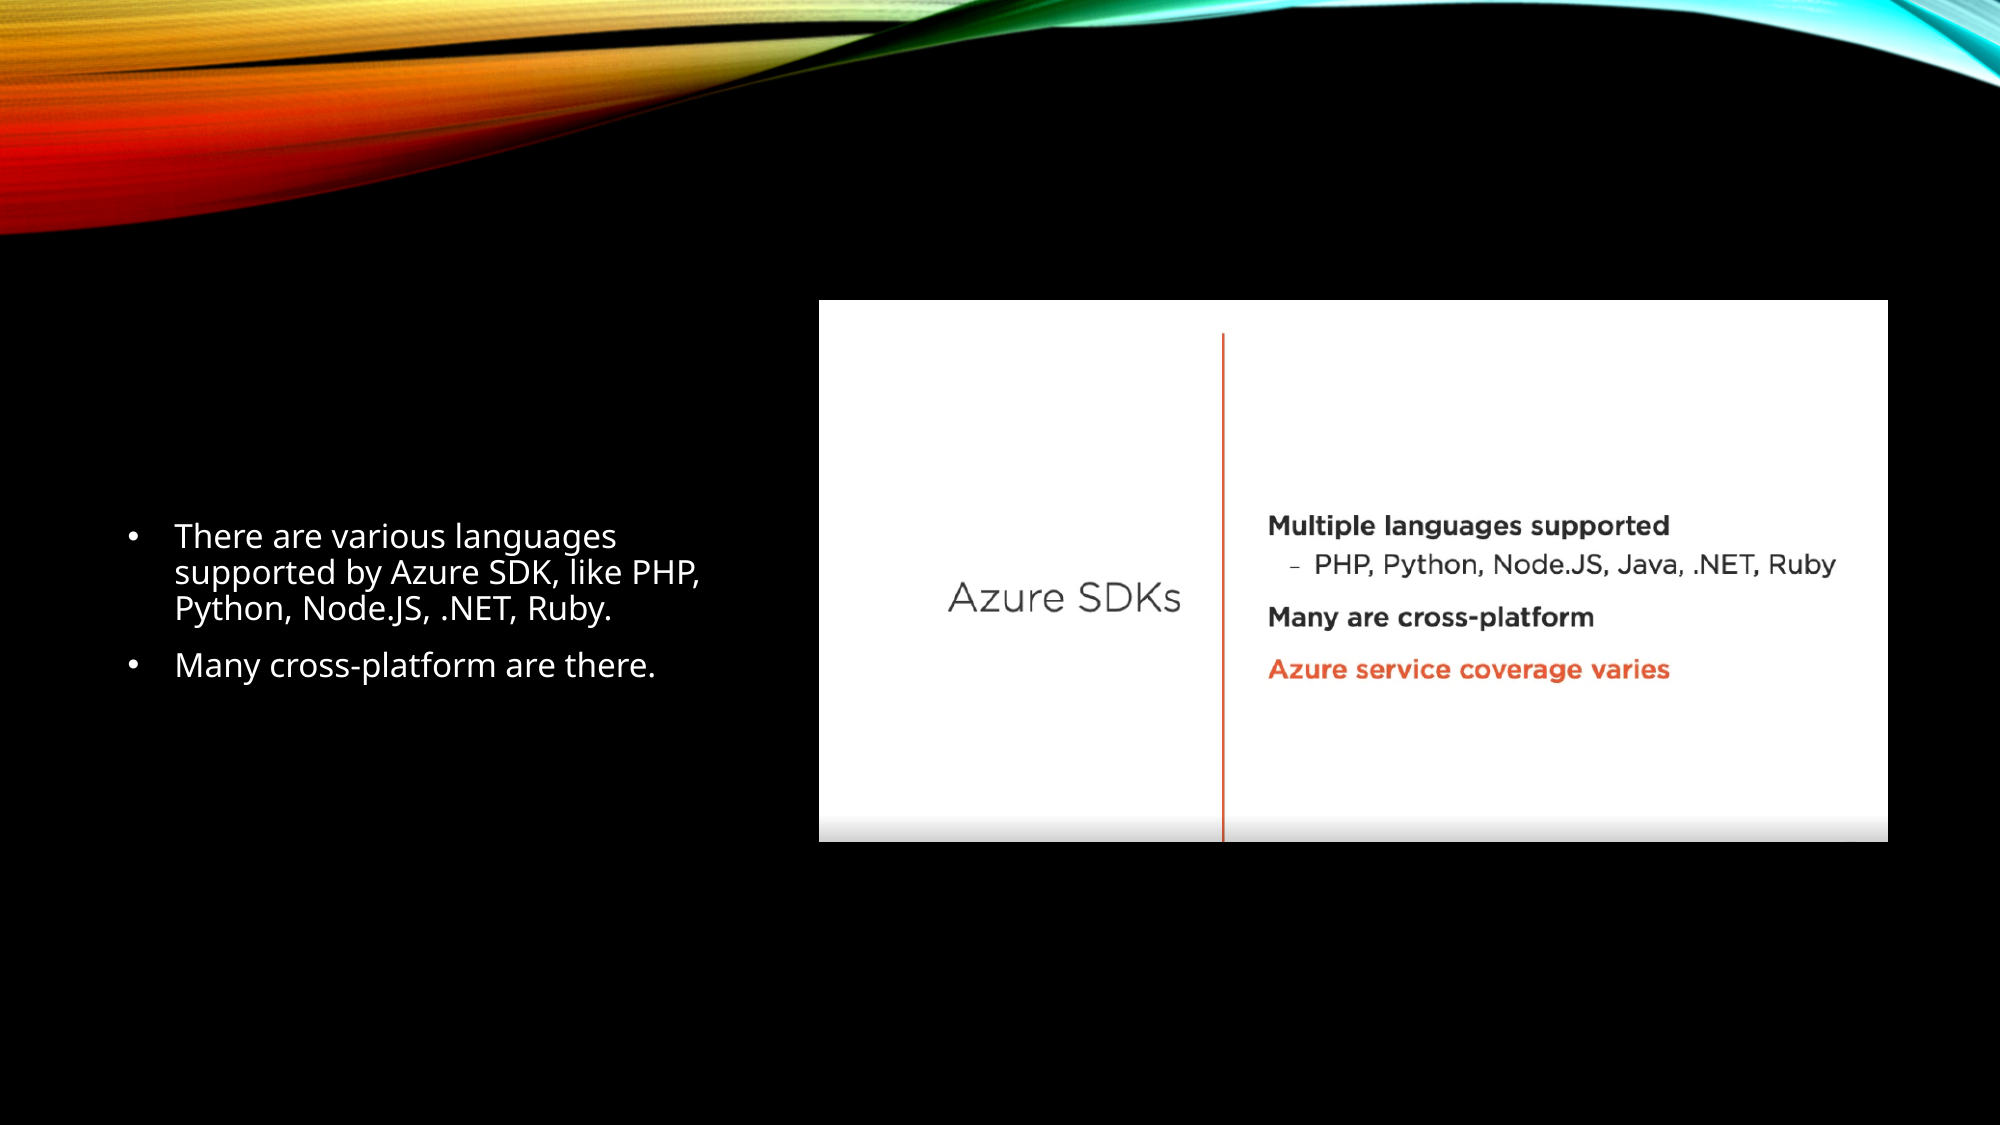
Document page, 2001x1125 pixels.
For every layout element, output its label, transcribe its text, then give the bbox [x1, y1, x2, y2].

list There are various languages supported by Azure SDK, like PHP, Python, Node.JS, .NET, Ruby. Many cross-platform are there. [112, 512, 788, 1021]
picture [0, 0, 2000, 237]
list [819, 300, 1888, 842]
